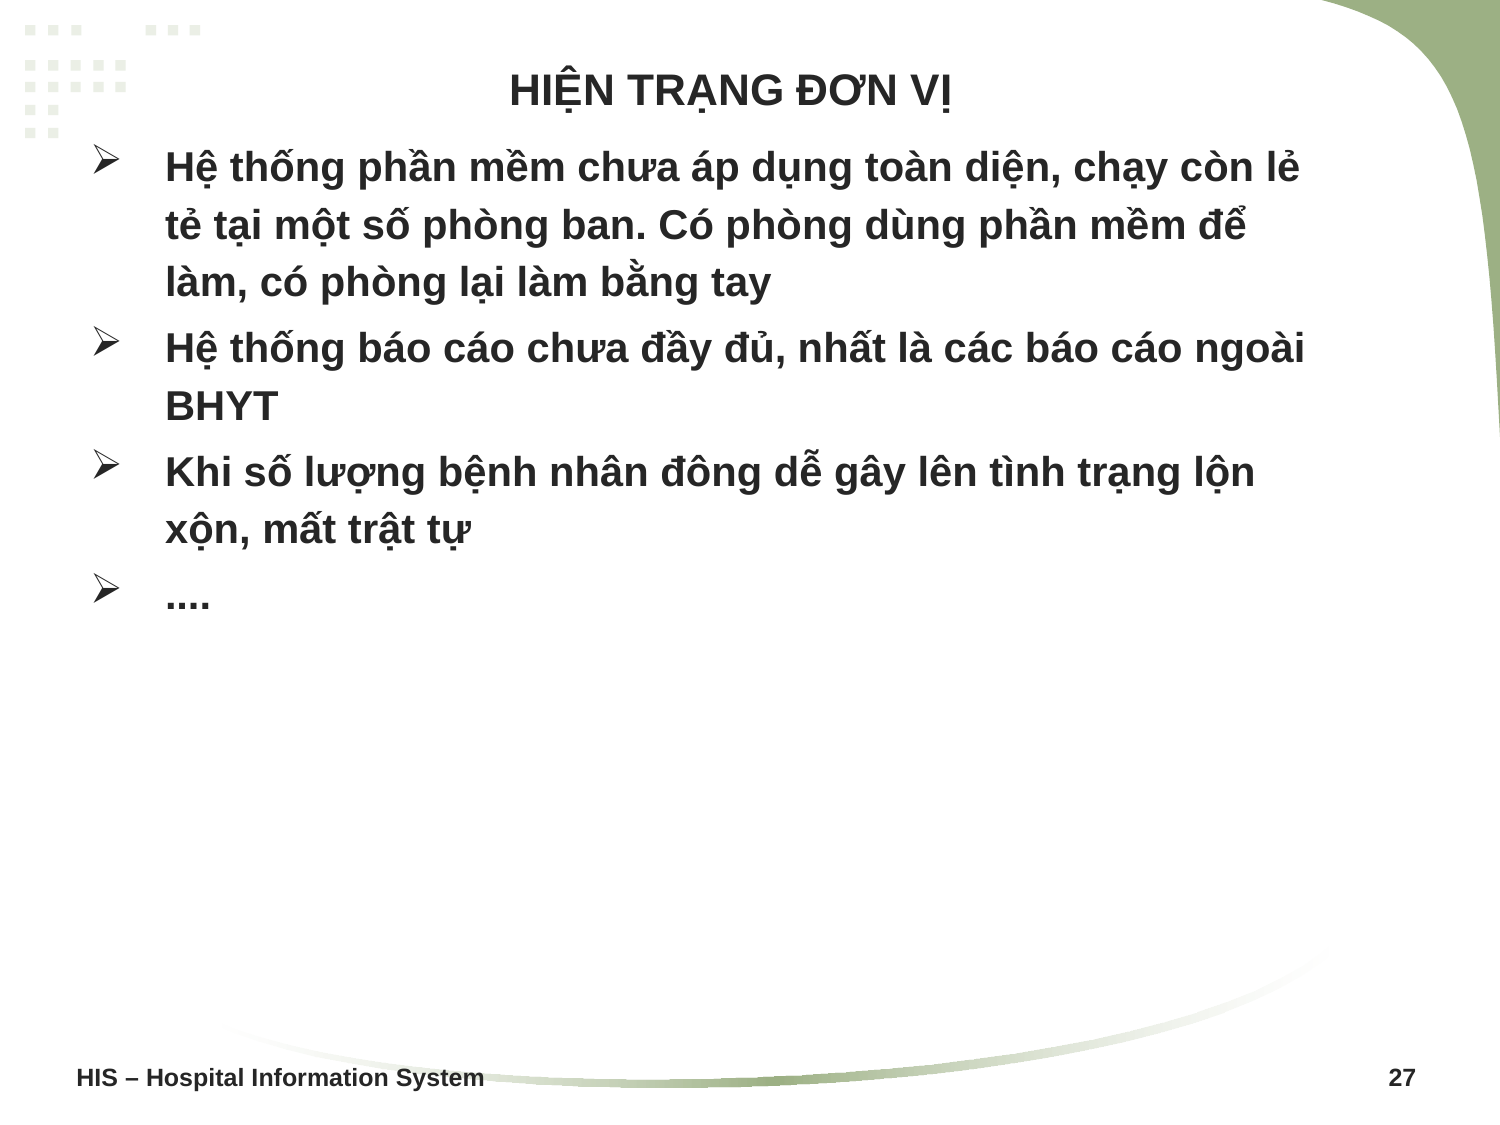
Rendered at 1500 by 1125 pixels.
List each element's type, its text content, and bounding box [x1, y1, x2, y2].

title HIỆN TRẠNG ĐƠN VỊ [75, 37, 1388, 175]
text_box Hệ thống phần mềm chưa áp dụng toàn diện, chạy còn lẻ tẻ tại một số phòng ban. Có phòng dùng phần mềm để làm, có phòng lại làm bằng tay Hệ thống báo cáo chưa đầy đủ, nhất là các báo cáo ngoài BHYT Khi số lượng bệnh nhân đông dễ gây lên tình trạng lộn xộn, mất trật tự .... [74, 125, 1350, 1050]
footer HIS – Hospital Information System 27 [37, 1050, 1463, 1103]
